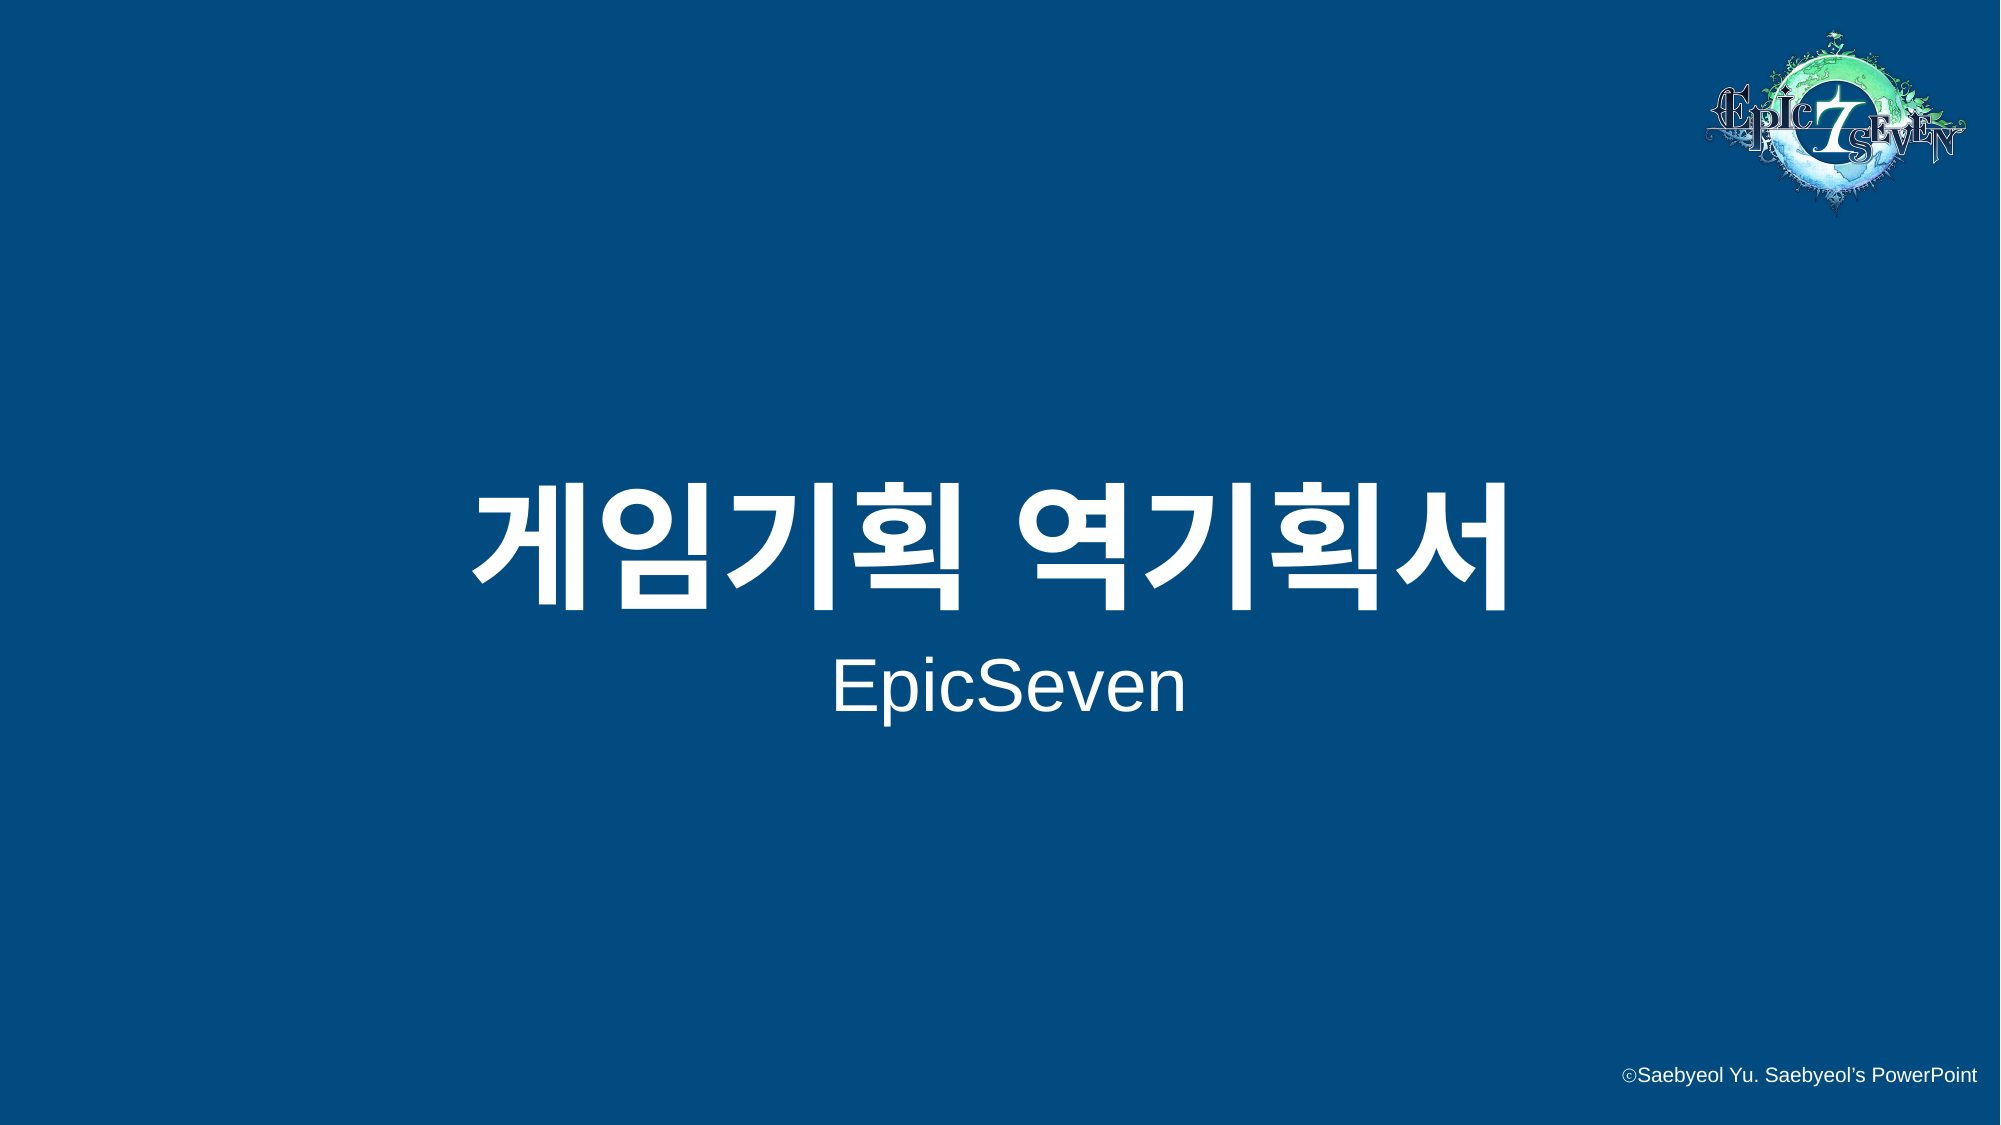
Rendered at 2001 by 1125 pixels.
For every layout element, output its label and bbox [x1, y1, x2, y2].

picture [1699, 26, 1971, 221]
text_box [398, 453, 1589, 735]
